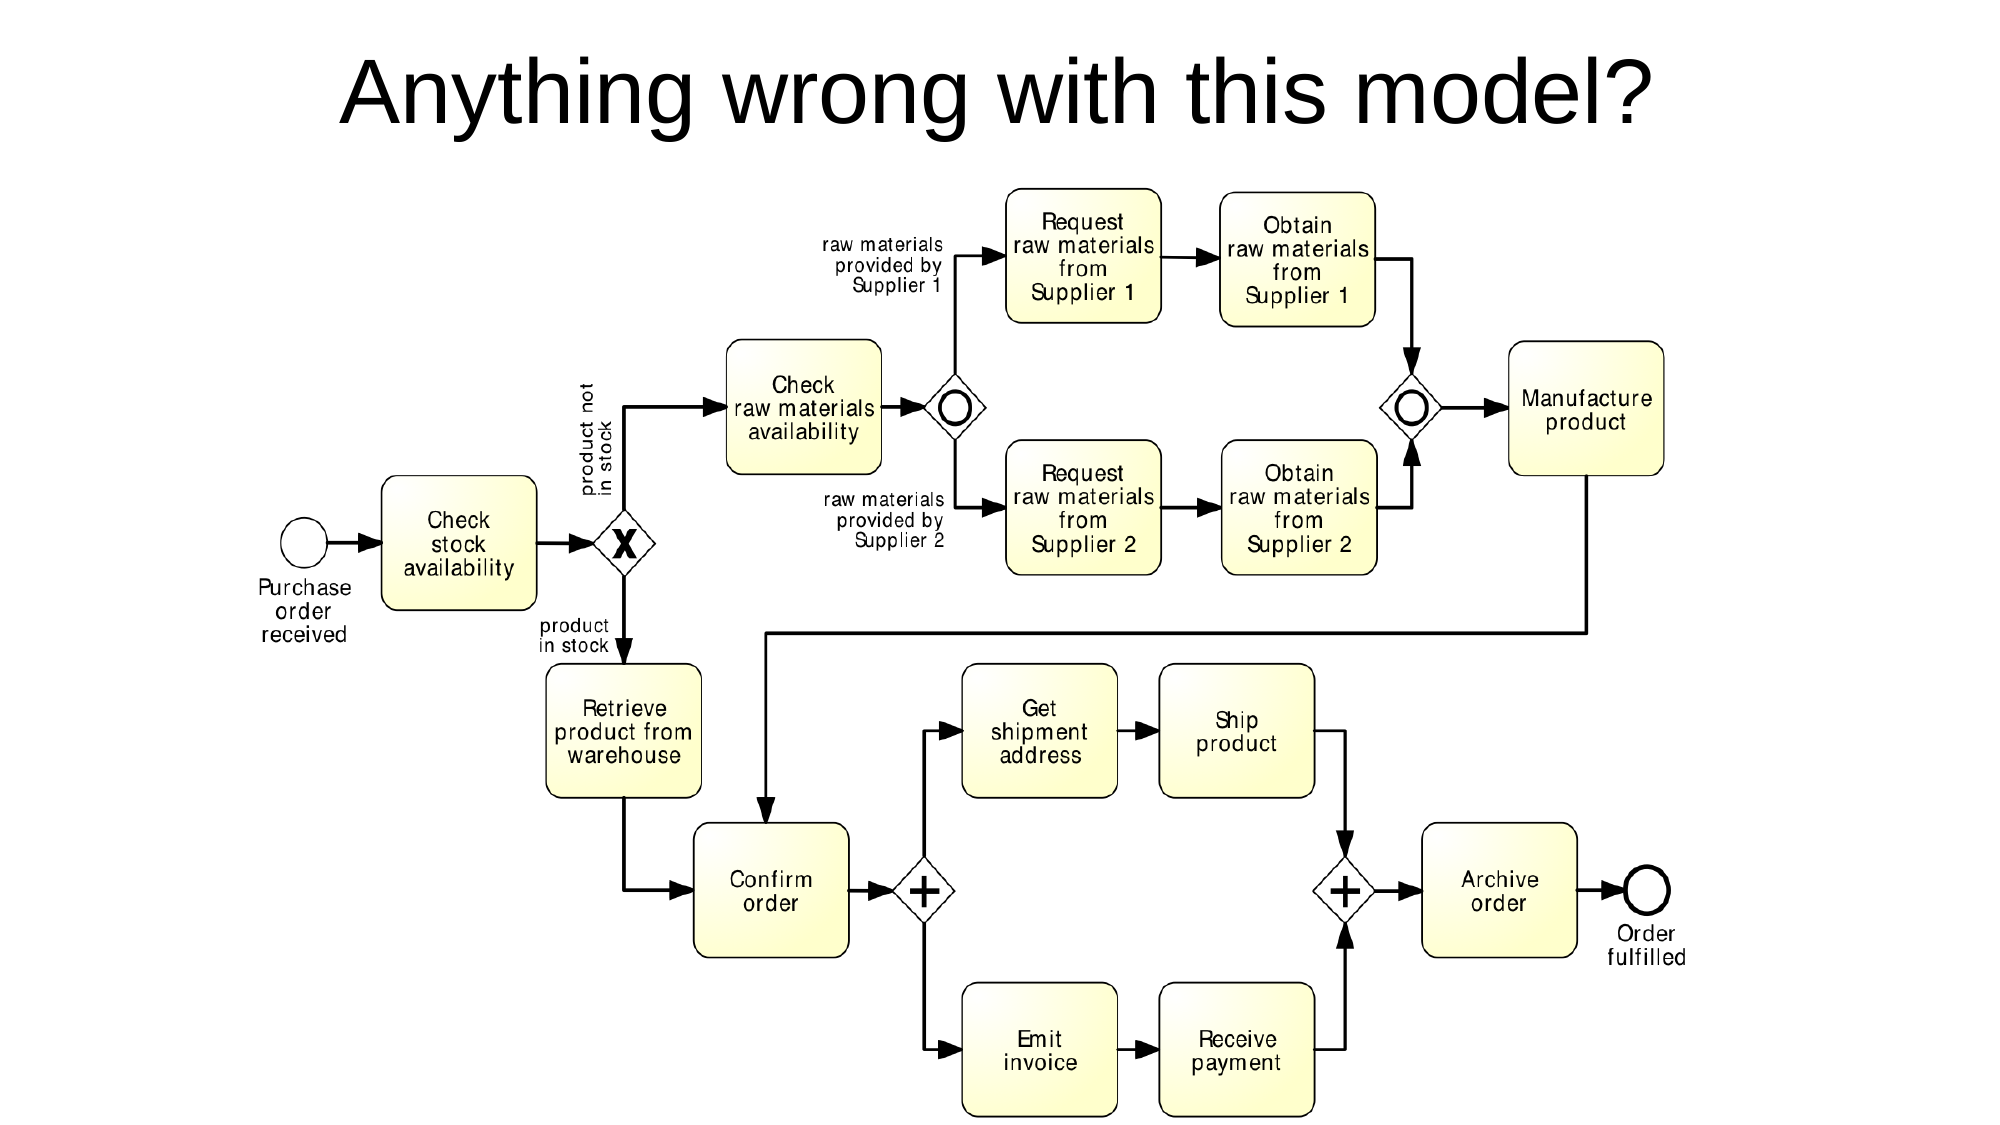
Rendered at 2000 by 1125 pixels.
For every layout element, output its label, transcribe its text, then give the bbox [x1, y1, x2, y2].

title Anything wrong with this model? [324, 0, 1675, 184]
picture [255, 184, 1694, 1122]
